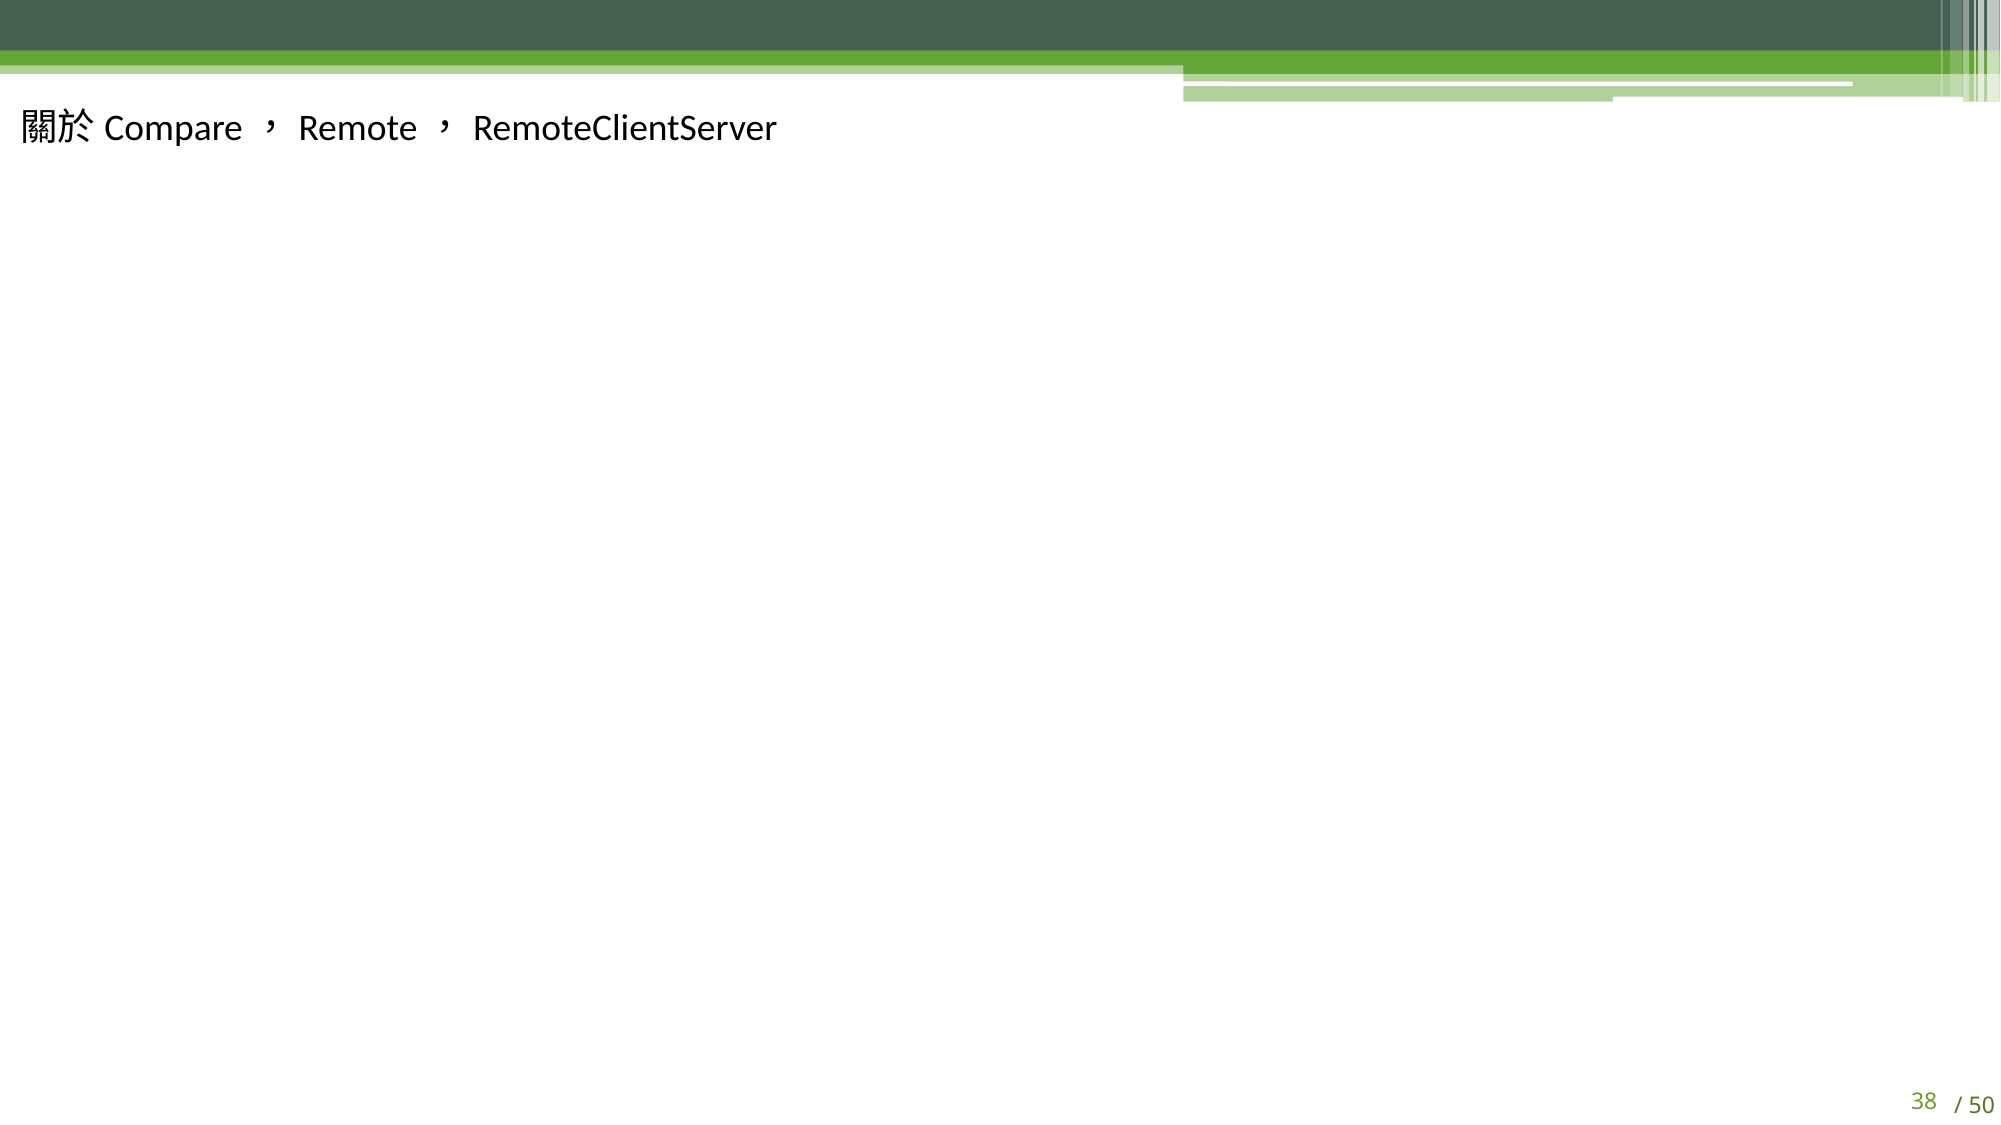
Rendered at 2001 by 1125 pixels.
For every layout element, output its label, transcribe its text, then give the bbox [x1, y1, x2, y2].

footer / 50 [1919, 1083, 2000, 1124]
text_box 關於Compare，Remote，RemoteClientServer [5, 95, 793, 156]
slide_number 37 [1785, 1065, 1953, 1125]
